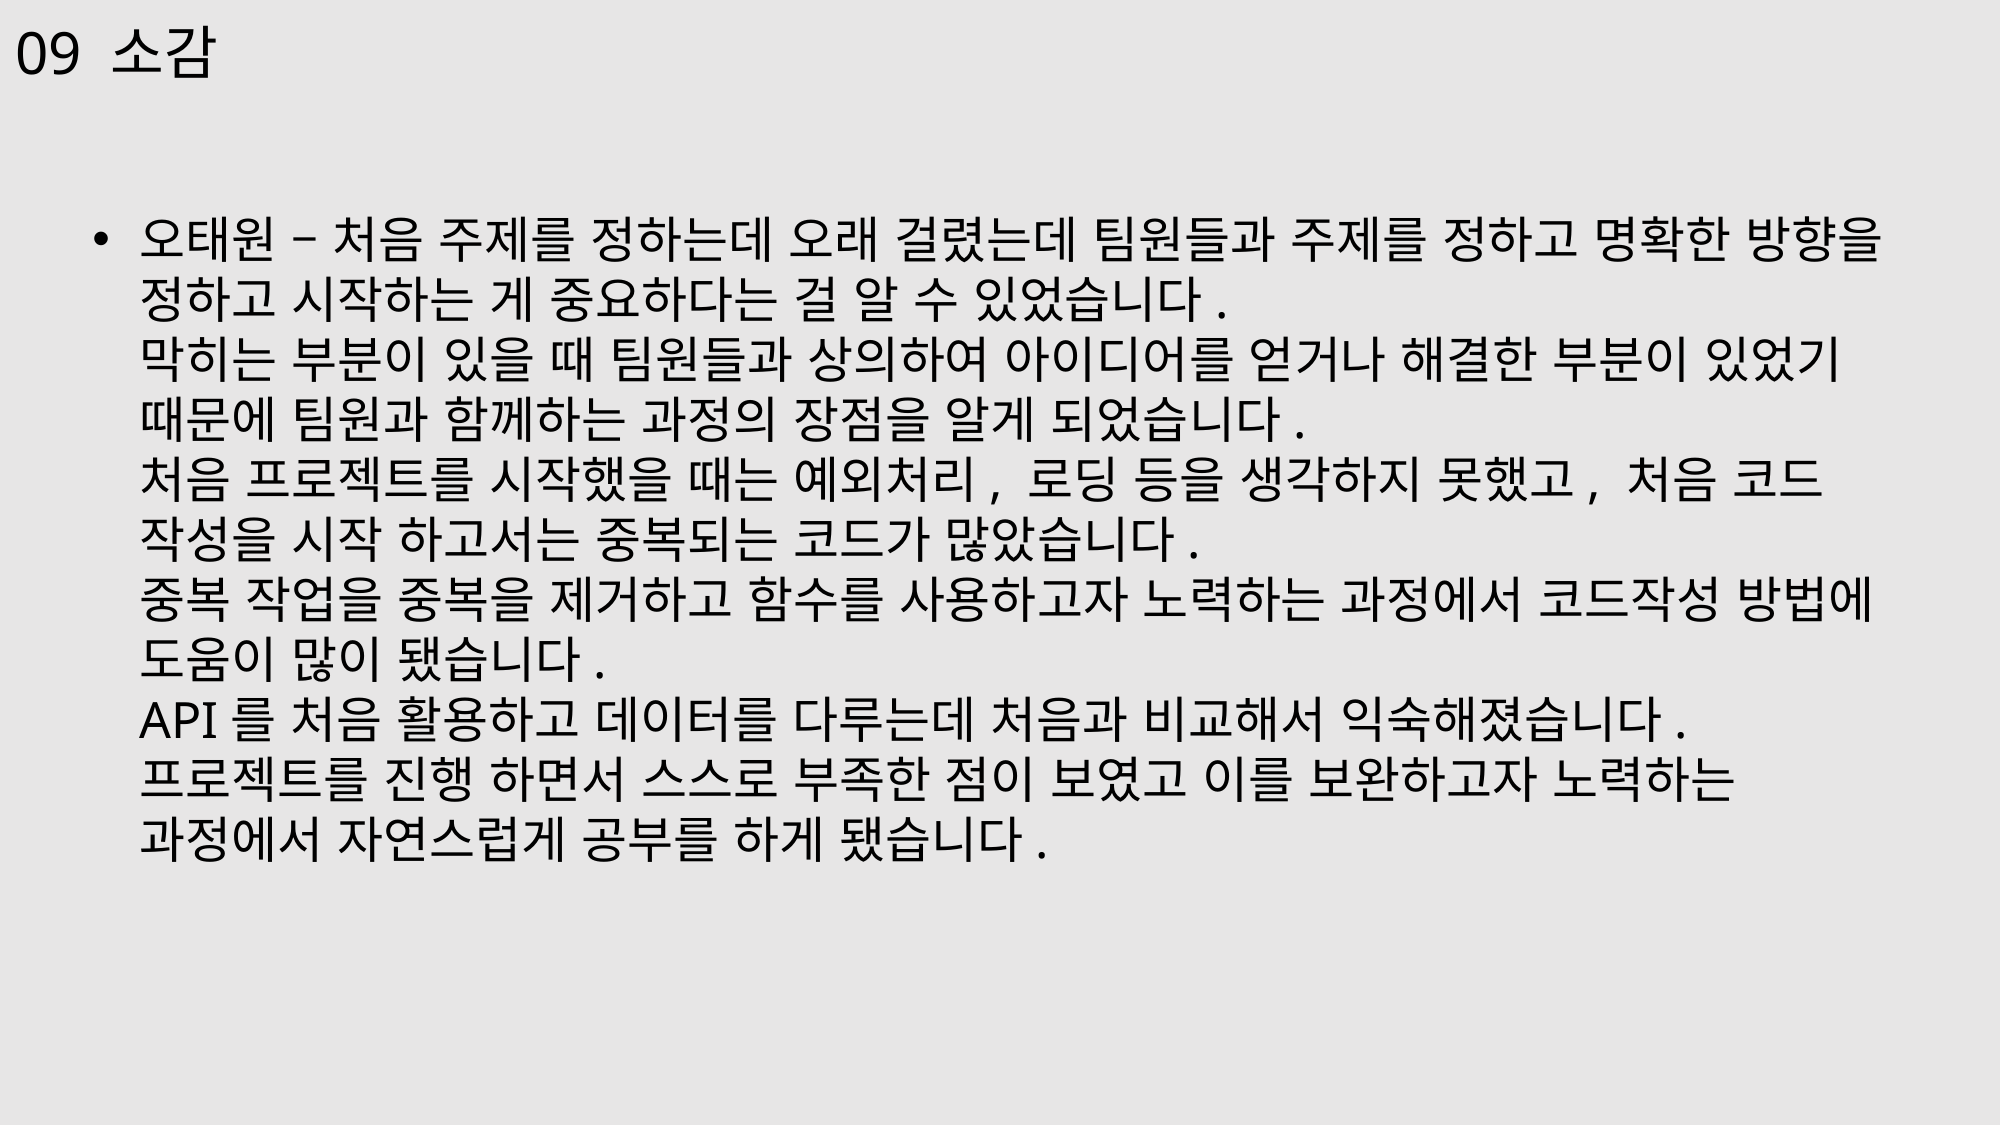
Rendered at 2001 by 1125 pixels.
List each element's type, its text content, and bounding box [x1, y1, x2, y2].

text_box 오태원 – 처음 주제를 정하는데 오래 걸렸는데 팀원들과 주제를 정하고 명확한 방향을 정하고 시작하는 게 중요하다는 걸 알 수 있었습니다. 막히는 부분이 있을 때 팀원들과 상의하여 아이디어를 얻거나 해결한 부분이 있었기 때문에 팀원과 함께하는 과정의 장점을 알게 되었습니다. 처음 프로젝트를 시작했을 때는 예외처리, 로딩 등을 생각하지 못했고, 처음 코드 작성을 시작 하고서는 중복되는 코드가 많았습니다. 중복 작업을 중복을 제거하고 함수를 사용하고자 노력하는 과정에서 코드작성 방법에 도움이 많이 됐습니다. API를 처음 활용하고 데이터를 다루는데 처음과 비교해서 익숙해졌습니다. 프로젝트를 진행 하면서 스스로 부족한 점이 보였고 이를 보완하고자 노력하는 과정에서 자연스럽게 공부를 하게 됐습니다. [77, 200, 1932, 936]
text_box 09 소감 [0, 1, 247, 110]
